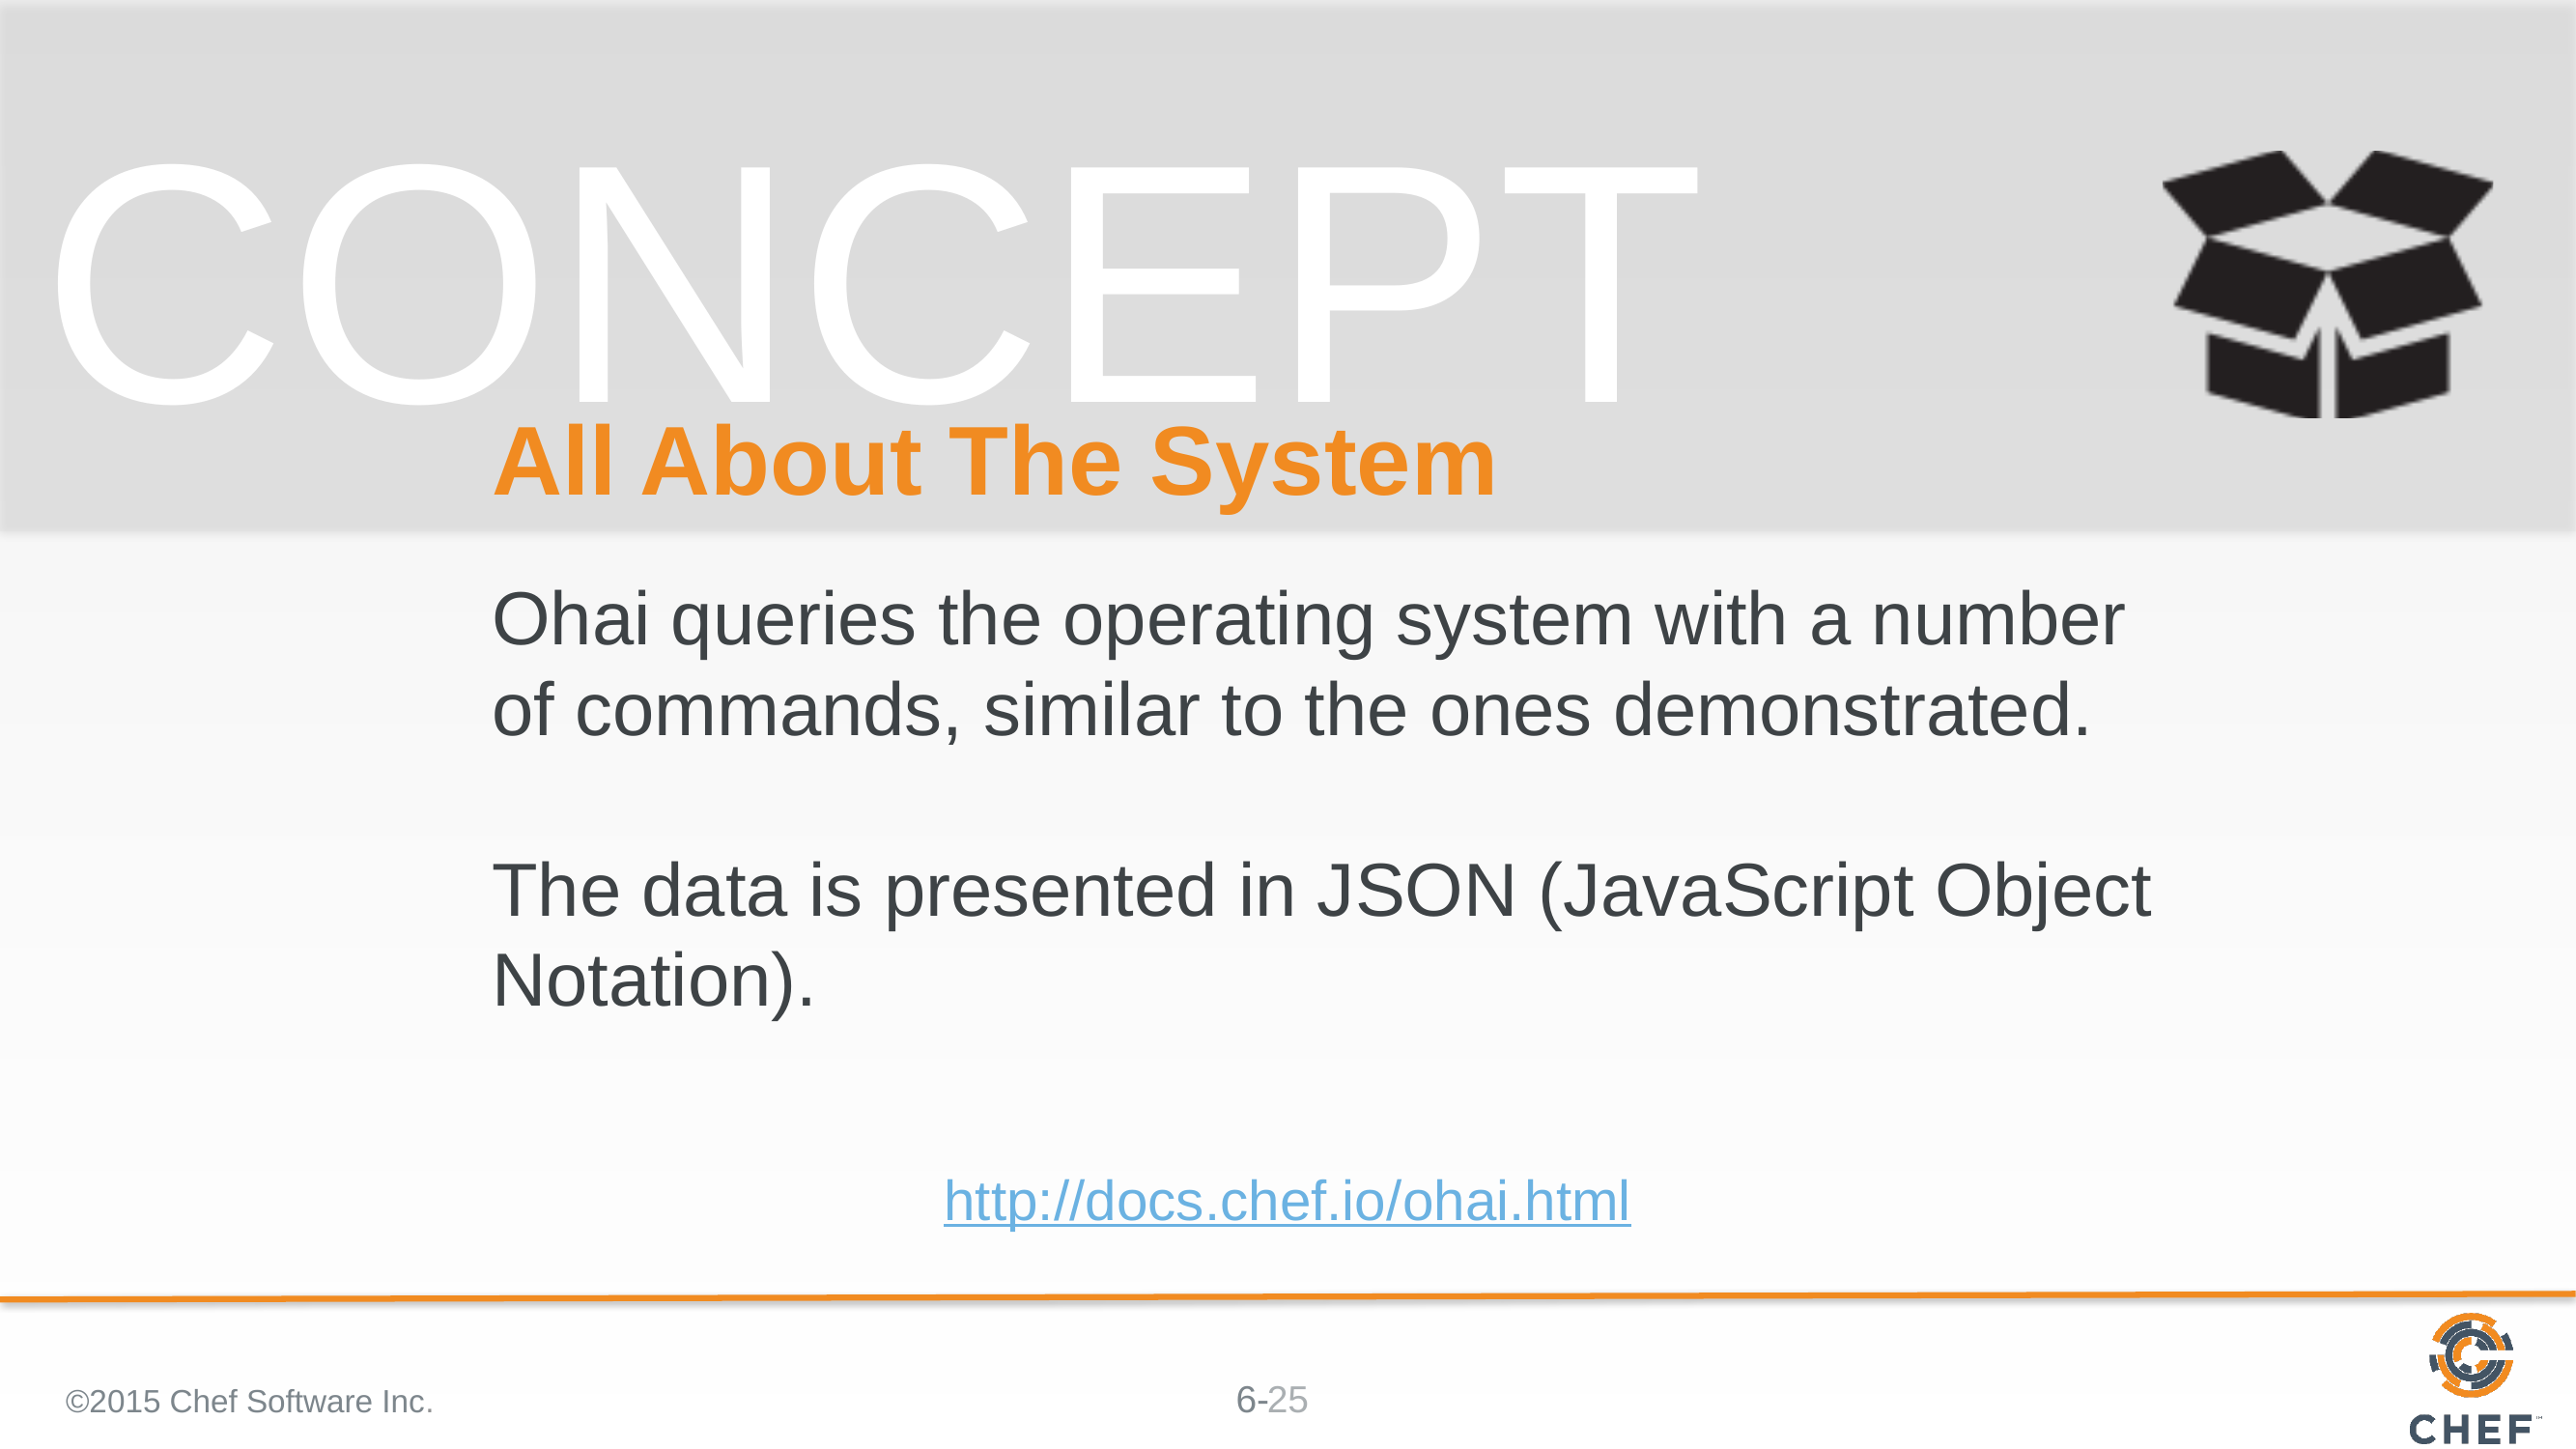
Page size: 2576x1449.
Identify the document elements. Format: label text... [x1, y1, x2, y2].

title All About The System [477, 395, 2217, 531]
footer ©2015 Chef Software Inc. [51, 1359, 952, 1440]
picture [2399, 1297, 2550, 1449]
subtitle Ohai queries the operating system with a number of commands, similar to the ones demonstrated. The data is presented in JSON (JavaScript Object Notation). [477, 555, 2217, 1087]
list http://docs.chef.io/ohai.html [580, 1156, 1995, 1240]
slide_number 25 [998, 1359, 1578, 1437]
